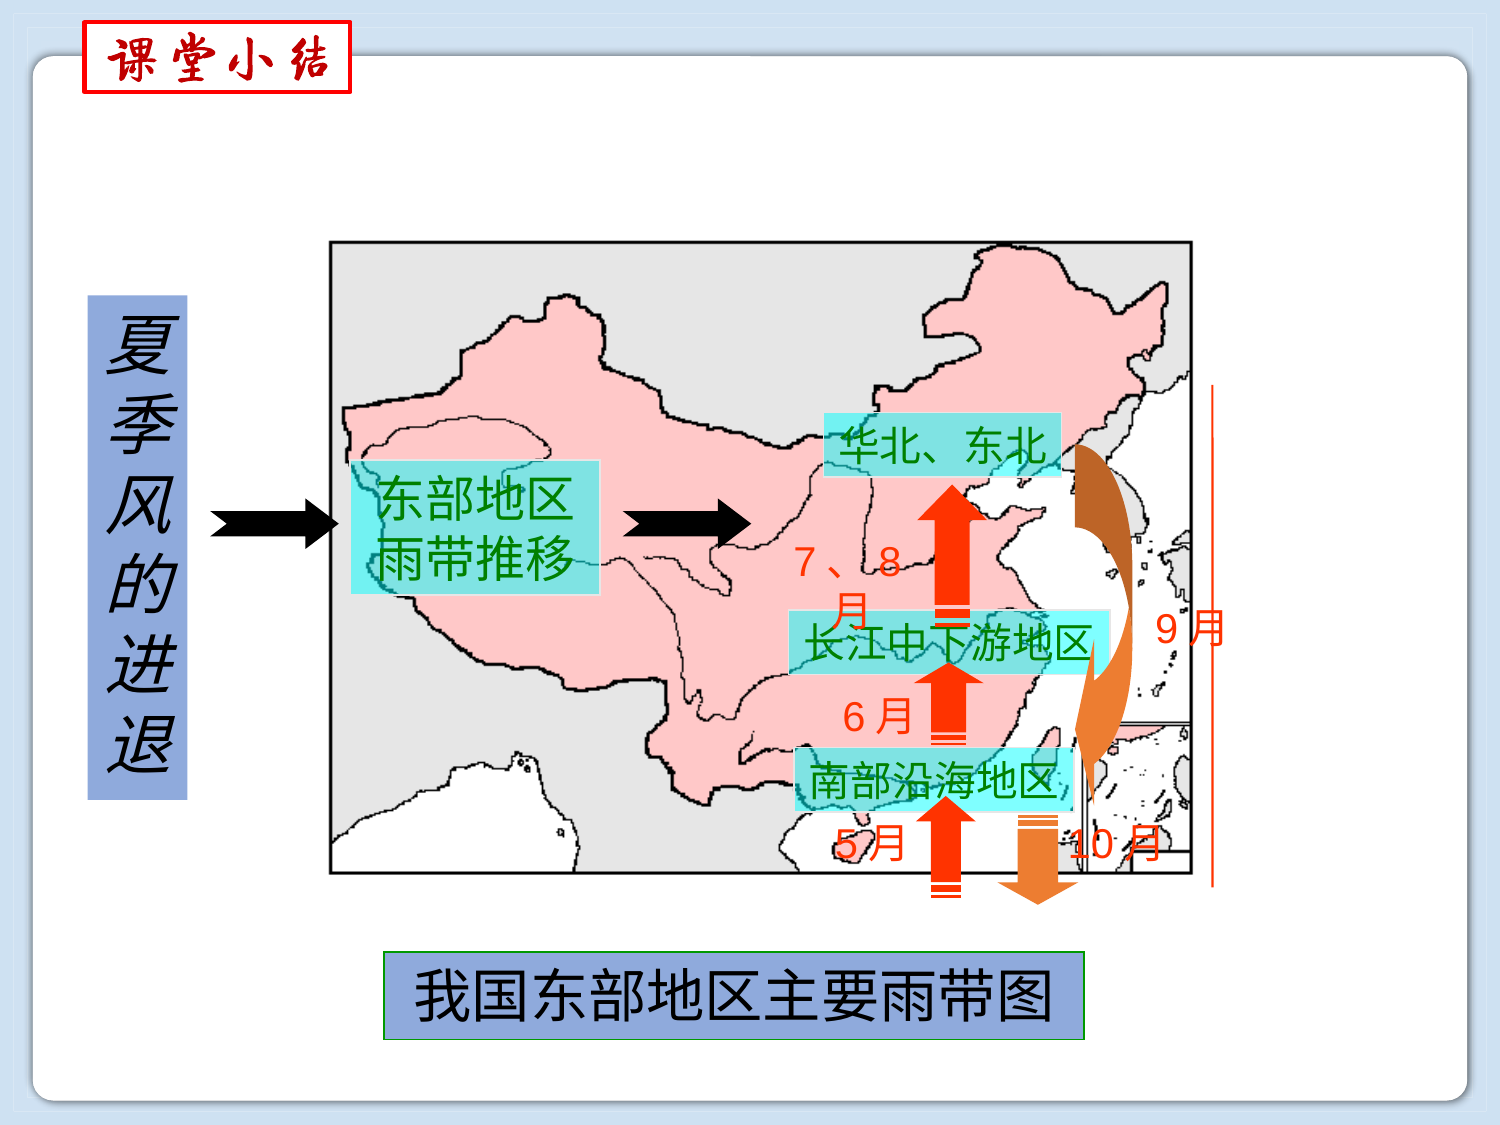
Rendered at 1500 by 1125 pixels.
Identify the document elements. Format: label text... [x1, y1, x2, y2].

text_box 我国锋面雨带的南北推移 [51, 79, 997, 195]
text_box [212, 511, 289, 536]
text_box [761, 490, 991, 622]
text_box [997, 809, 1187, 905]
text_box 我国东部地区主要雨带图 [383, 952, 1084, 1040]
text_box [809, 809, 991, 882]
picture [289, 221, 1235, 896]
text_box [820, 668, 990, 748]
picture [1187, 813, 1235, 896]
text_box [1074, 444, 1247, 813]
text_box 夏季风的进退 [87, 295, 188, 800]
